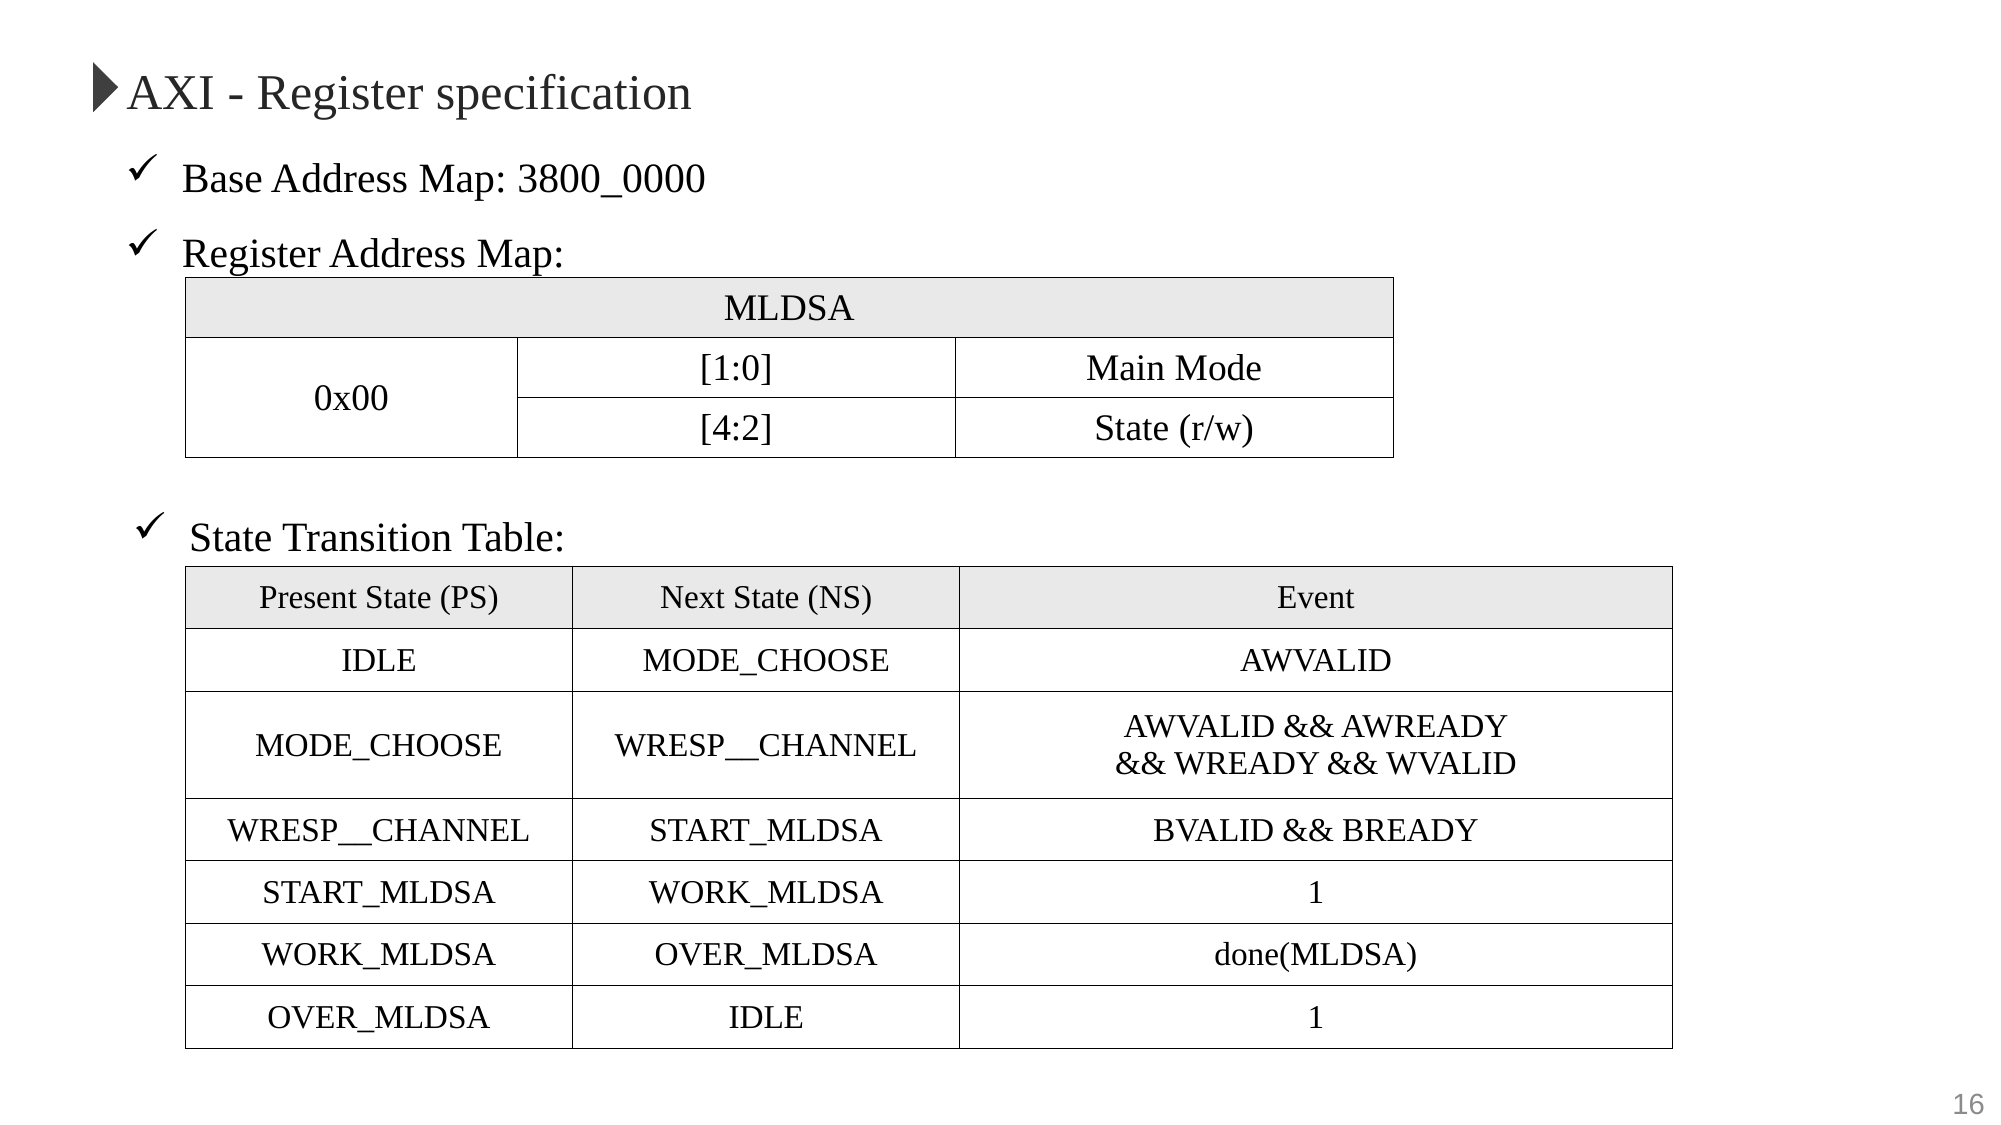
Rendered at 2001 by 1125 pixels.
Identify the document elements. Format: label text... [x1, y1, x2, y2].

table_header Event [960, 567, 1672, 628]
table_cell State (r/w) [956, 398, 1393, 457]
table_cell OVER_MLDSA [186, 986, 572, 1048]
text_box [93, 52, 710, 129]
table_cell [1:0] [518, 338, 955, 397]
table_cell [4:2] [518, 398, 955, 457]
table_cell BVALID && BREADY [960, 799, 1672, 860]
table_cell WRESP__CHANNEL [186, 799, 572, 860]
slide_number 16 [1550, 1072, 2000, 1125]
table_cell 1 [960, 986, 1672, 1048]
table_cell IDLE [186, 629, 572, 691]
table_cell 0x00 [186, 338, 517, 457]
table_cell START_MLDSA [186, 861, 572, 923]
table_cell AWVALID [960, 629, 1672, 691]
table_cell IDLE [573, 986, 959, 1048]
table_cell done(MLDSA) [960, 924, 1672, 985]
table_cell START_MLDSA [573, 799, 959, 860]
table_cell AWVALID && AWREADY && WREADY && WVALID [960, 692, 1672, 798]
table_header MLDSA [186, 278, 1393, 337]
text_box Base Address Map: 3800_0000 Register Address Map: [110, 118, 722, 284]
table_cell WORK_MLDSA [573, 861, 959, 923]
table_header Next State (NS) [573, 567, 959, 628]
table_cell WORK_MLDSA [186, 924, 572, 985]
text_box State Transition Table: [118, 477, 1120, 567]
table_cell WRESP__CHANNEL [573, 692, 959, 798]
table_cell MODE_CHOOSE [573, 629, 959, 691]
table_cell MODE_CHOOSE [186, 692, 572, 798]
table_cell 1 [960, 861, 1672, 923]
table_cell OVER_MLDSA [573, 924, 959, 985]
table_header Present State (PS) [186, 567, 572, 628]
table_cell Main Mode [956, 338, 1393, 397]
